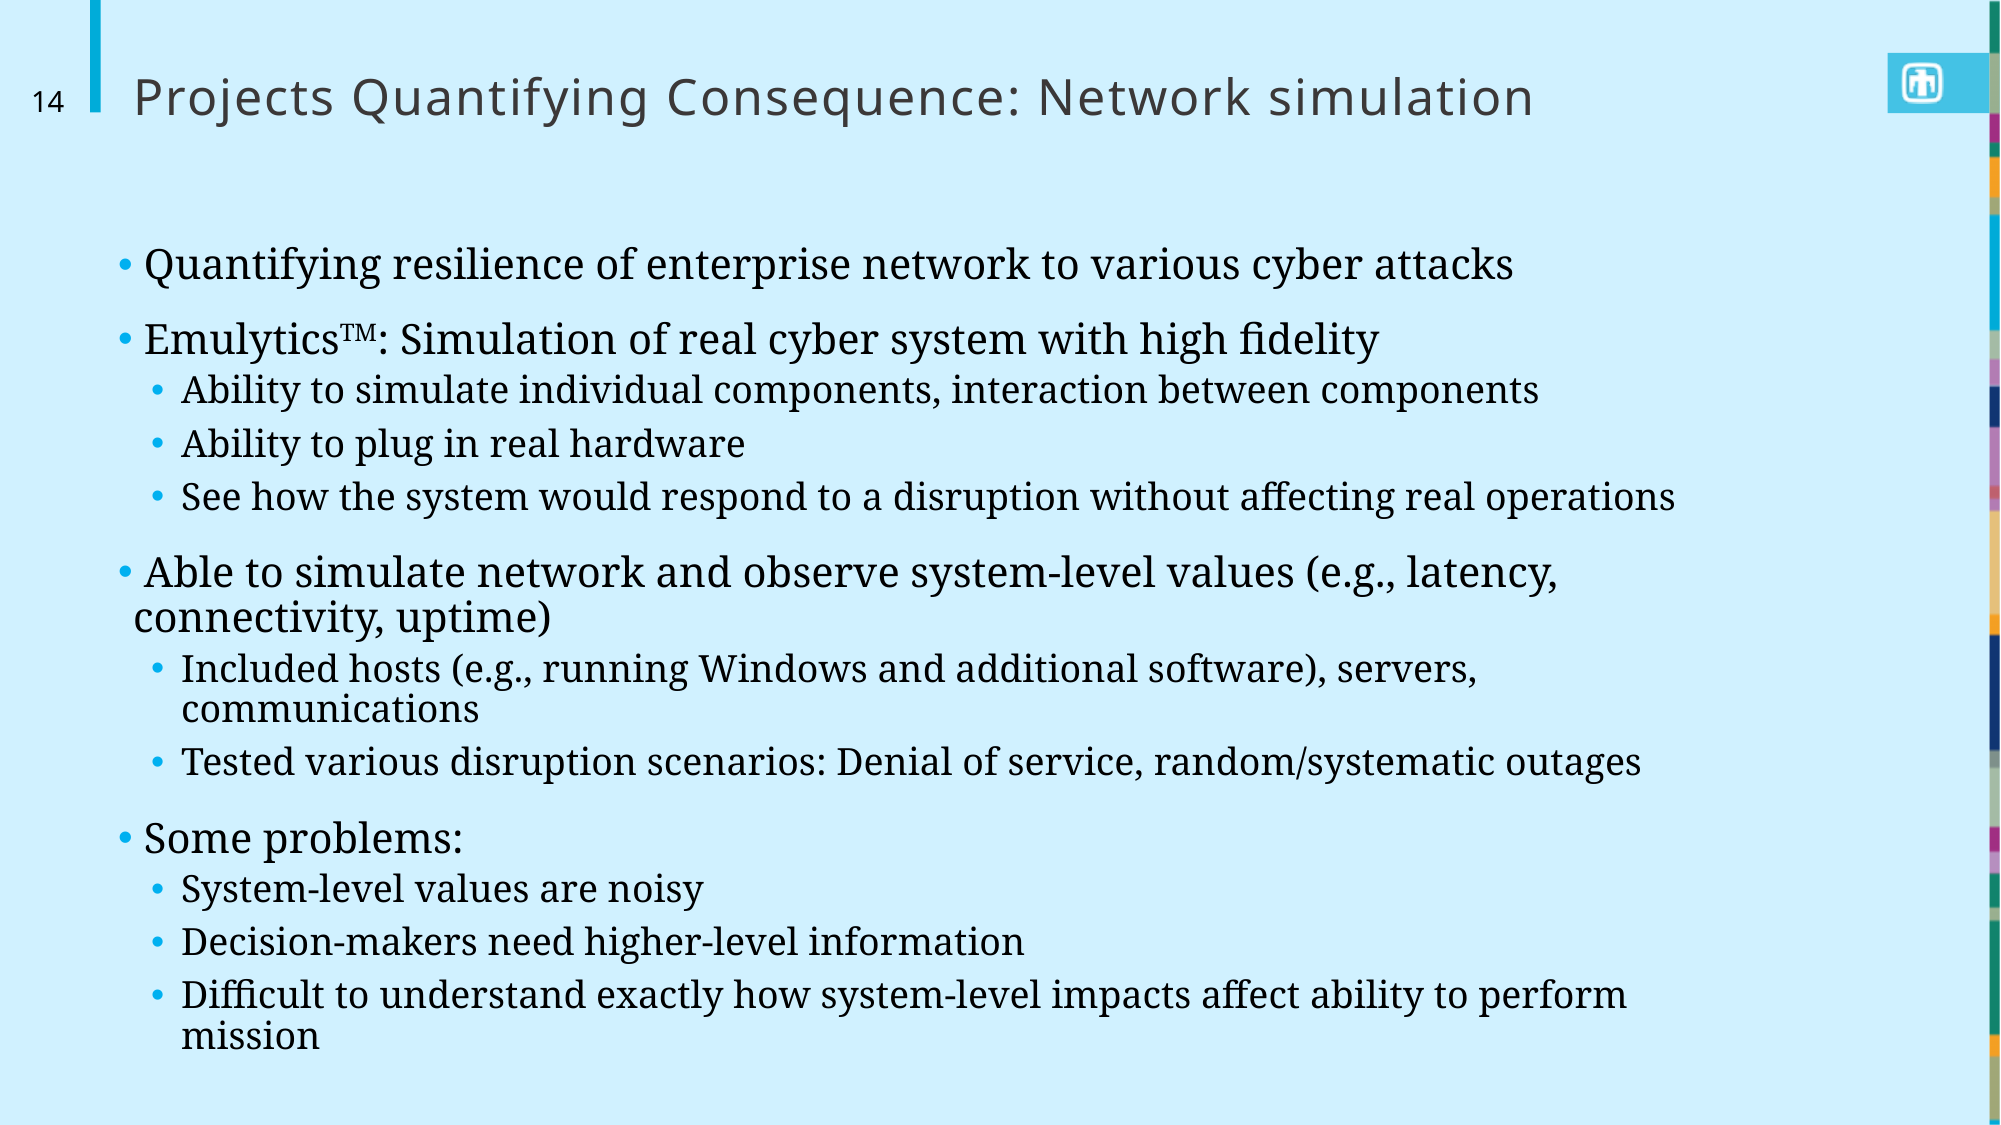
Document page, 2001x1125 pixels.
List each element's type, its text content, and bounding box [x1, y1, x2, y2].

picture [1990, 330, 1999, 1120]
list Quantifying resilience of enterprise network to various cyber attacks EmulyticsTM: Simulation of real cyber system with high fidelity Ability to simulate individual components, interaction between components Ability to plug in real hardware See how the system would respond to a disruption without affecting real operations Able to simulate network and observe system-level values (e.g., latency, connectivity, uptime) Included hosts (e.g., running Windows and additional software), servers, communications Tested various disruption scenarios: Denial of service, random/systematic outages Some problems: System-level values are noisy Decision-makers need higher-level information Difficult to understand exactly how system-level impacts affect ability to perform mission [118, 236, 1769, 1086]
picture [1990, 1, 1999, 215]
slide_number 14 [10, 73, 80, 133]
title Projects Quantifying Consequence: Network simulation [118, 39, 1769, 133]
picture [1901, 62, 1944, 104]
